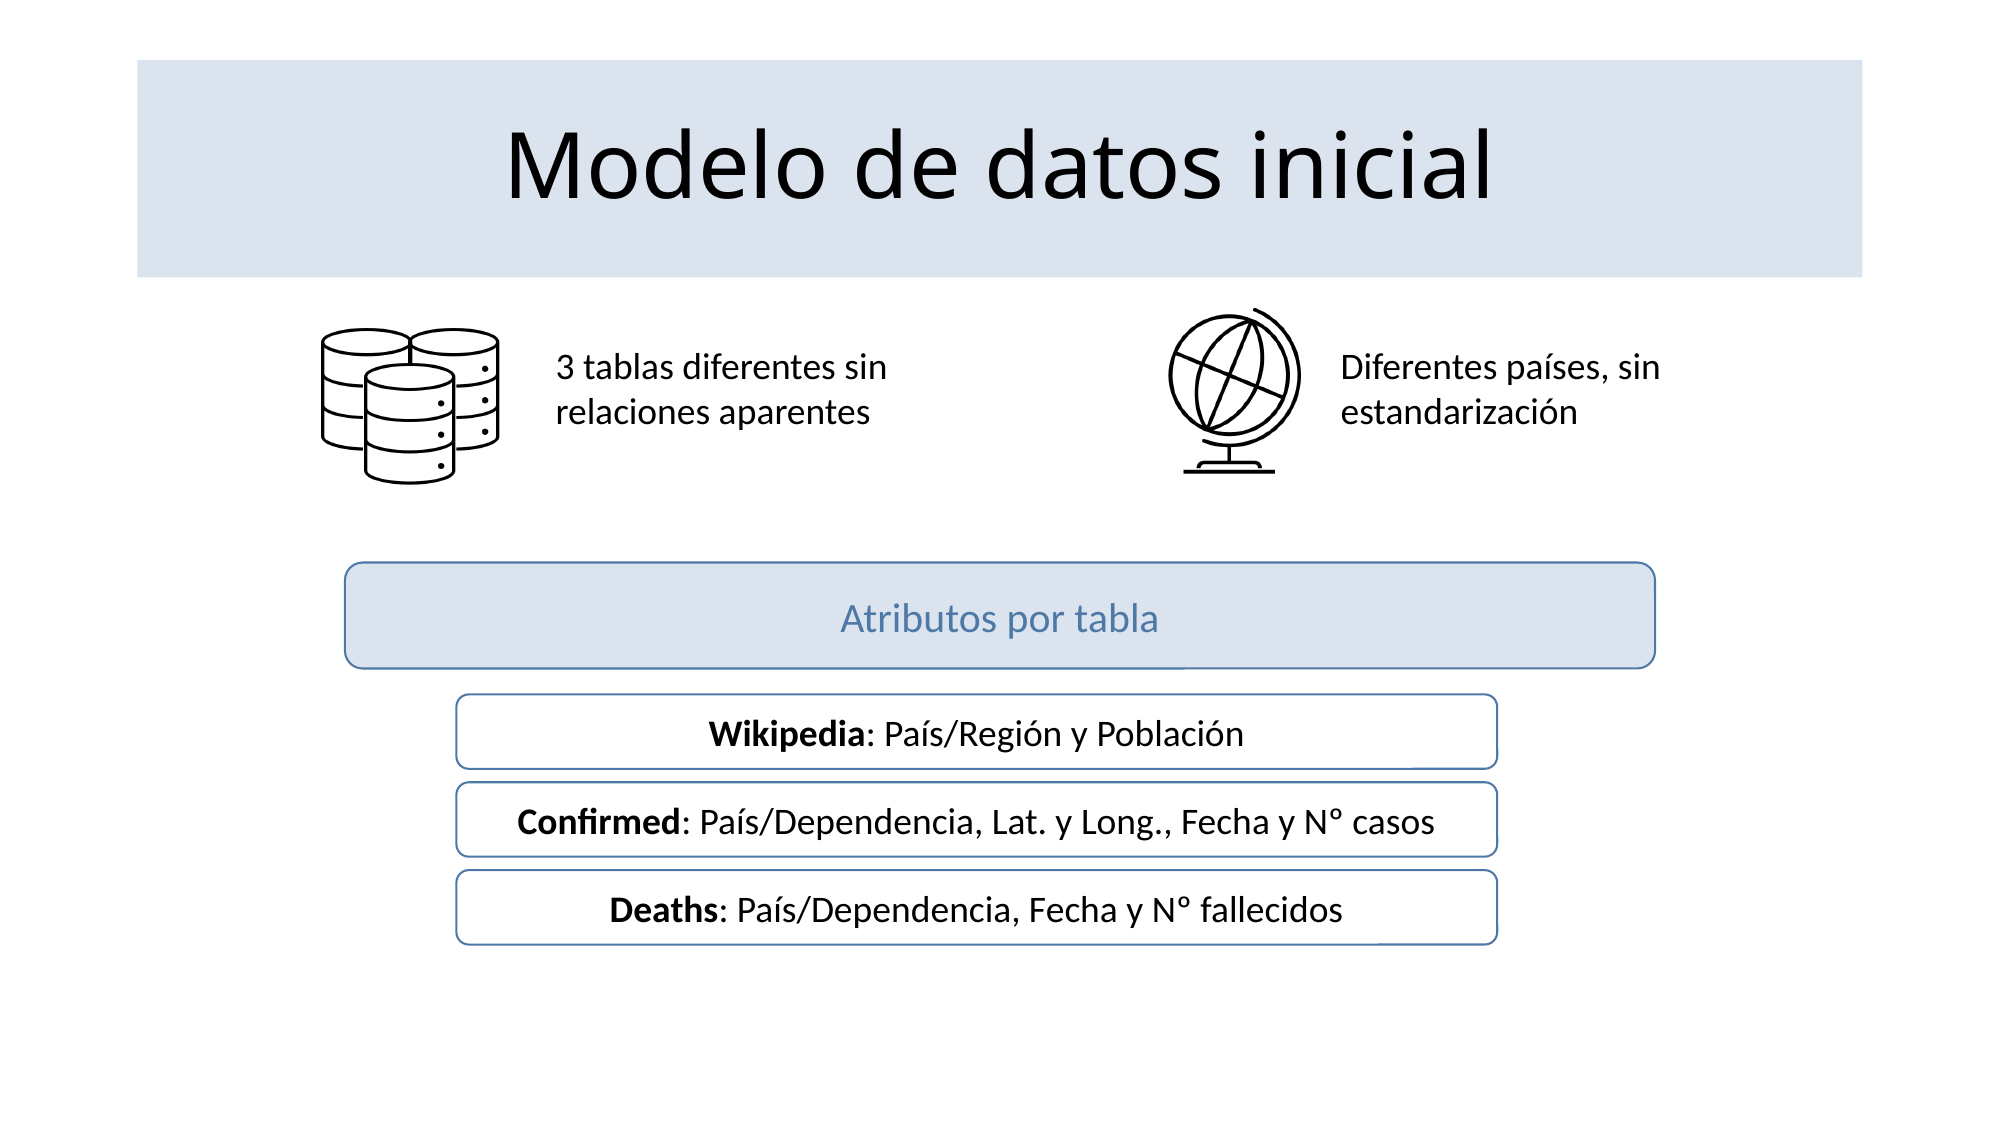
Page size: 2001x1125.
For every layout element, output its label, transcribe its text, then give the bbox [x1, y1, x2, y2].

text_box Confirmed: País/Dependencia, Lat. y Long., Fecha y Nº casos [455, 781, 1499, 858]
title Modelo de datos inicial [137, 59, 1863, 278]
text_box 3 tablas diferentes sin relaciones aparentes [540, 334, 924, 440]
text_box Diferentes países, sin estandarización [1326, 334, 1709, 440]
text_box Wikipedia: País/Región y Población [455, 693, 1499, 770]
text_box Atributos por tabla [343, 561, 1657, 670]
picture [1147, 297, 1326, 477]
text_box Deaths: País/Dependencia, Fecha y Nº fallecidos [455, 869, 1499, 946]
picture [291, 312, 529, 497]
